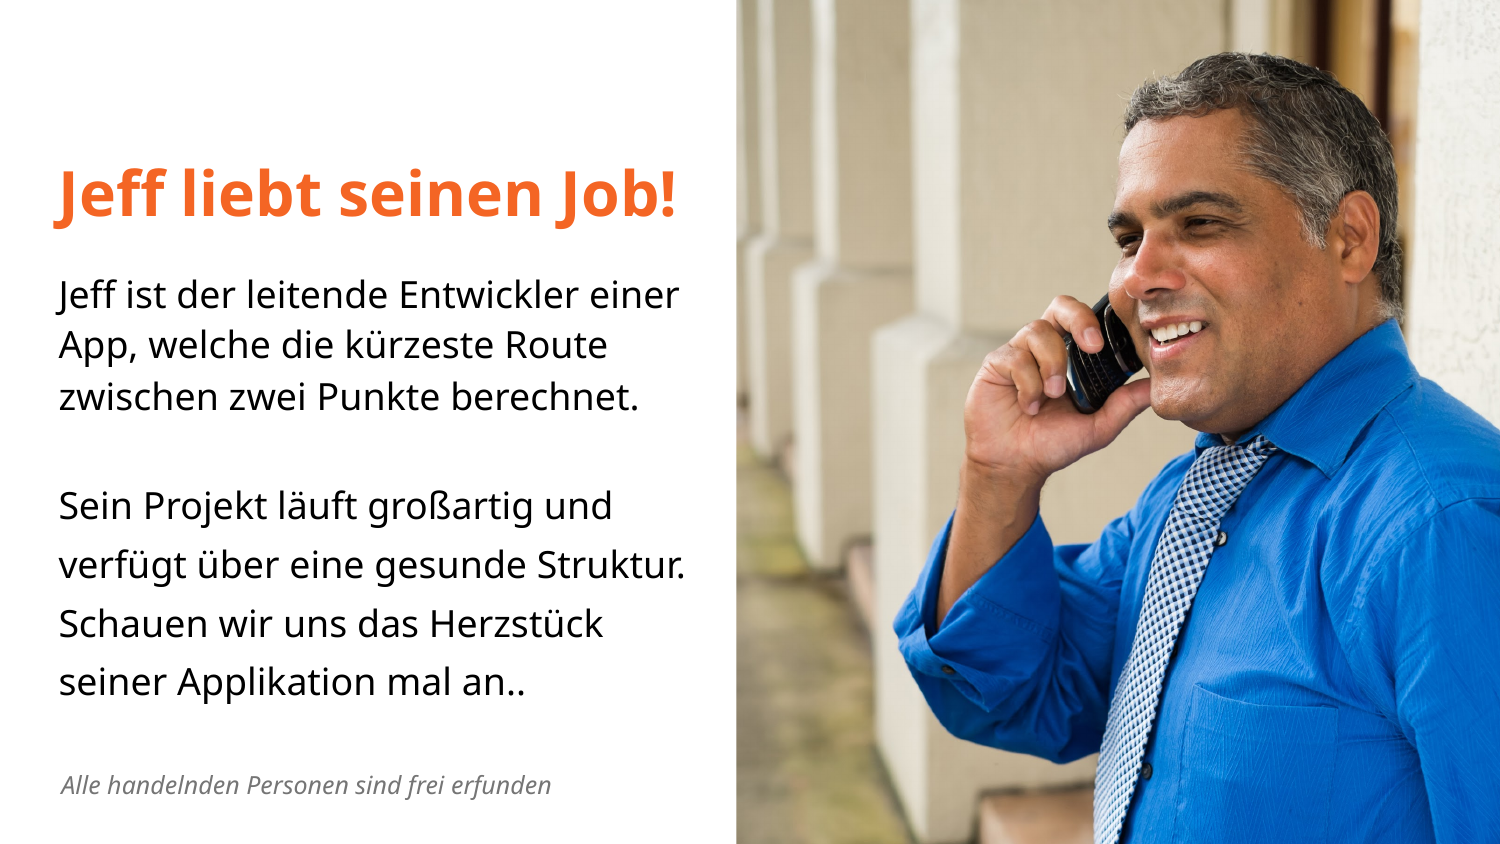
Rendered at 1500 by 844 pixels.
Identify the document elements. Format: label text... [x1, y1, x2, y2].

subtitle Jeff liebt seinen Job! Jeff ist der leitende Entwickler einer App, welche die kürzeste Route zwischen zwei Punkte berechnet. Sein Projekt läuft großartig und verfügt über eine gesunde Struktur. Schauen wir uns das Herzstück seiner Applikation mal an.. [43, 107, 708, 737]
text_box Alle handelnden Personen sind frei erfunden [46, 763, 731, 806]
picture [736, 0, 1500, 844]
